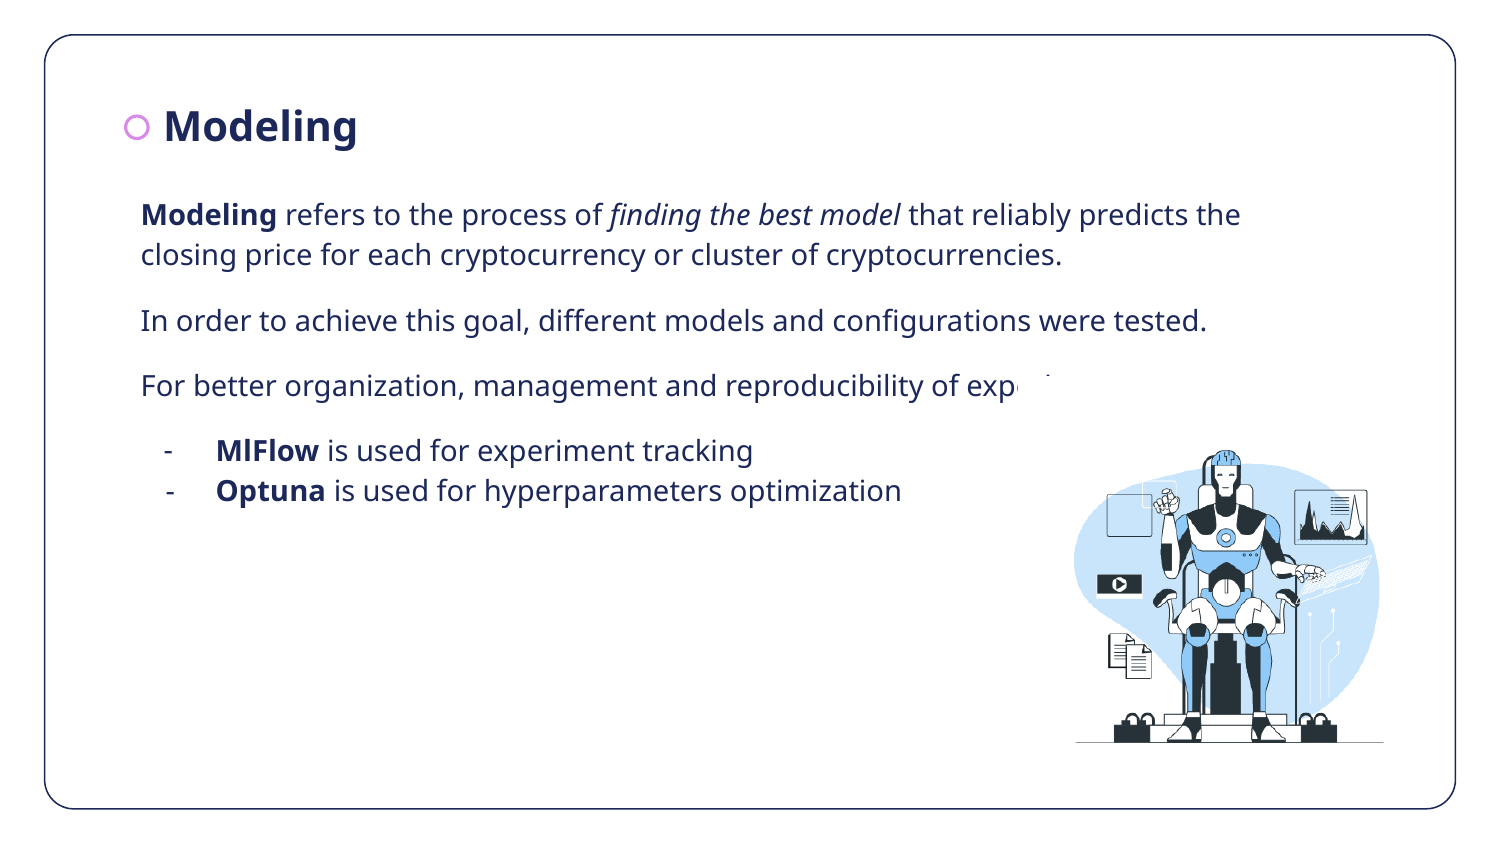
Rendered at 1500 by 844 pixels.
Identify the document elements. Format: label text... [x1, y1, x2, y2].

subtitle Modeling refers to the process of finding the best model that reliably predicts the closing price for each cryptocurrency or cluster of cryptocurrencies. In order to achieve this goal, different models and configurations were tested. For better organization, management and reproducibility of experiments: MlFlow is used for experiment tracking Optuna is used for hyperparameters optimization [125, 176, 1334, 710]
picture [1018, 376, 1435, 792]
subtitle Modeling [148, 89, 798, 165]
text_box [125, 116, 149, 139]
